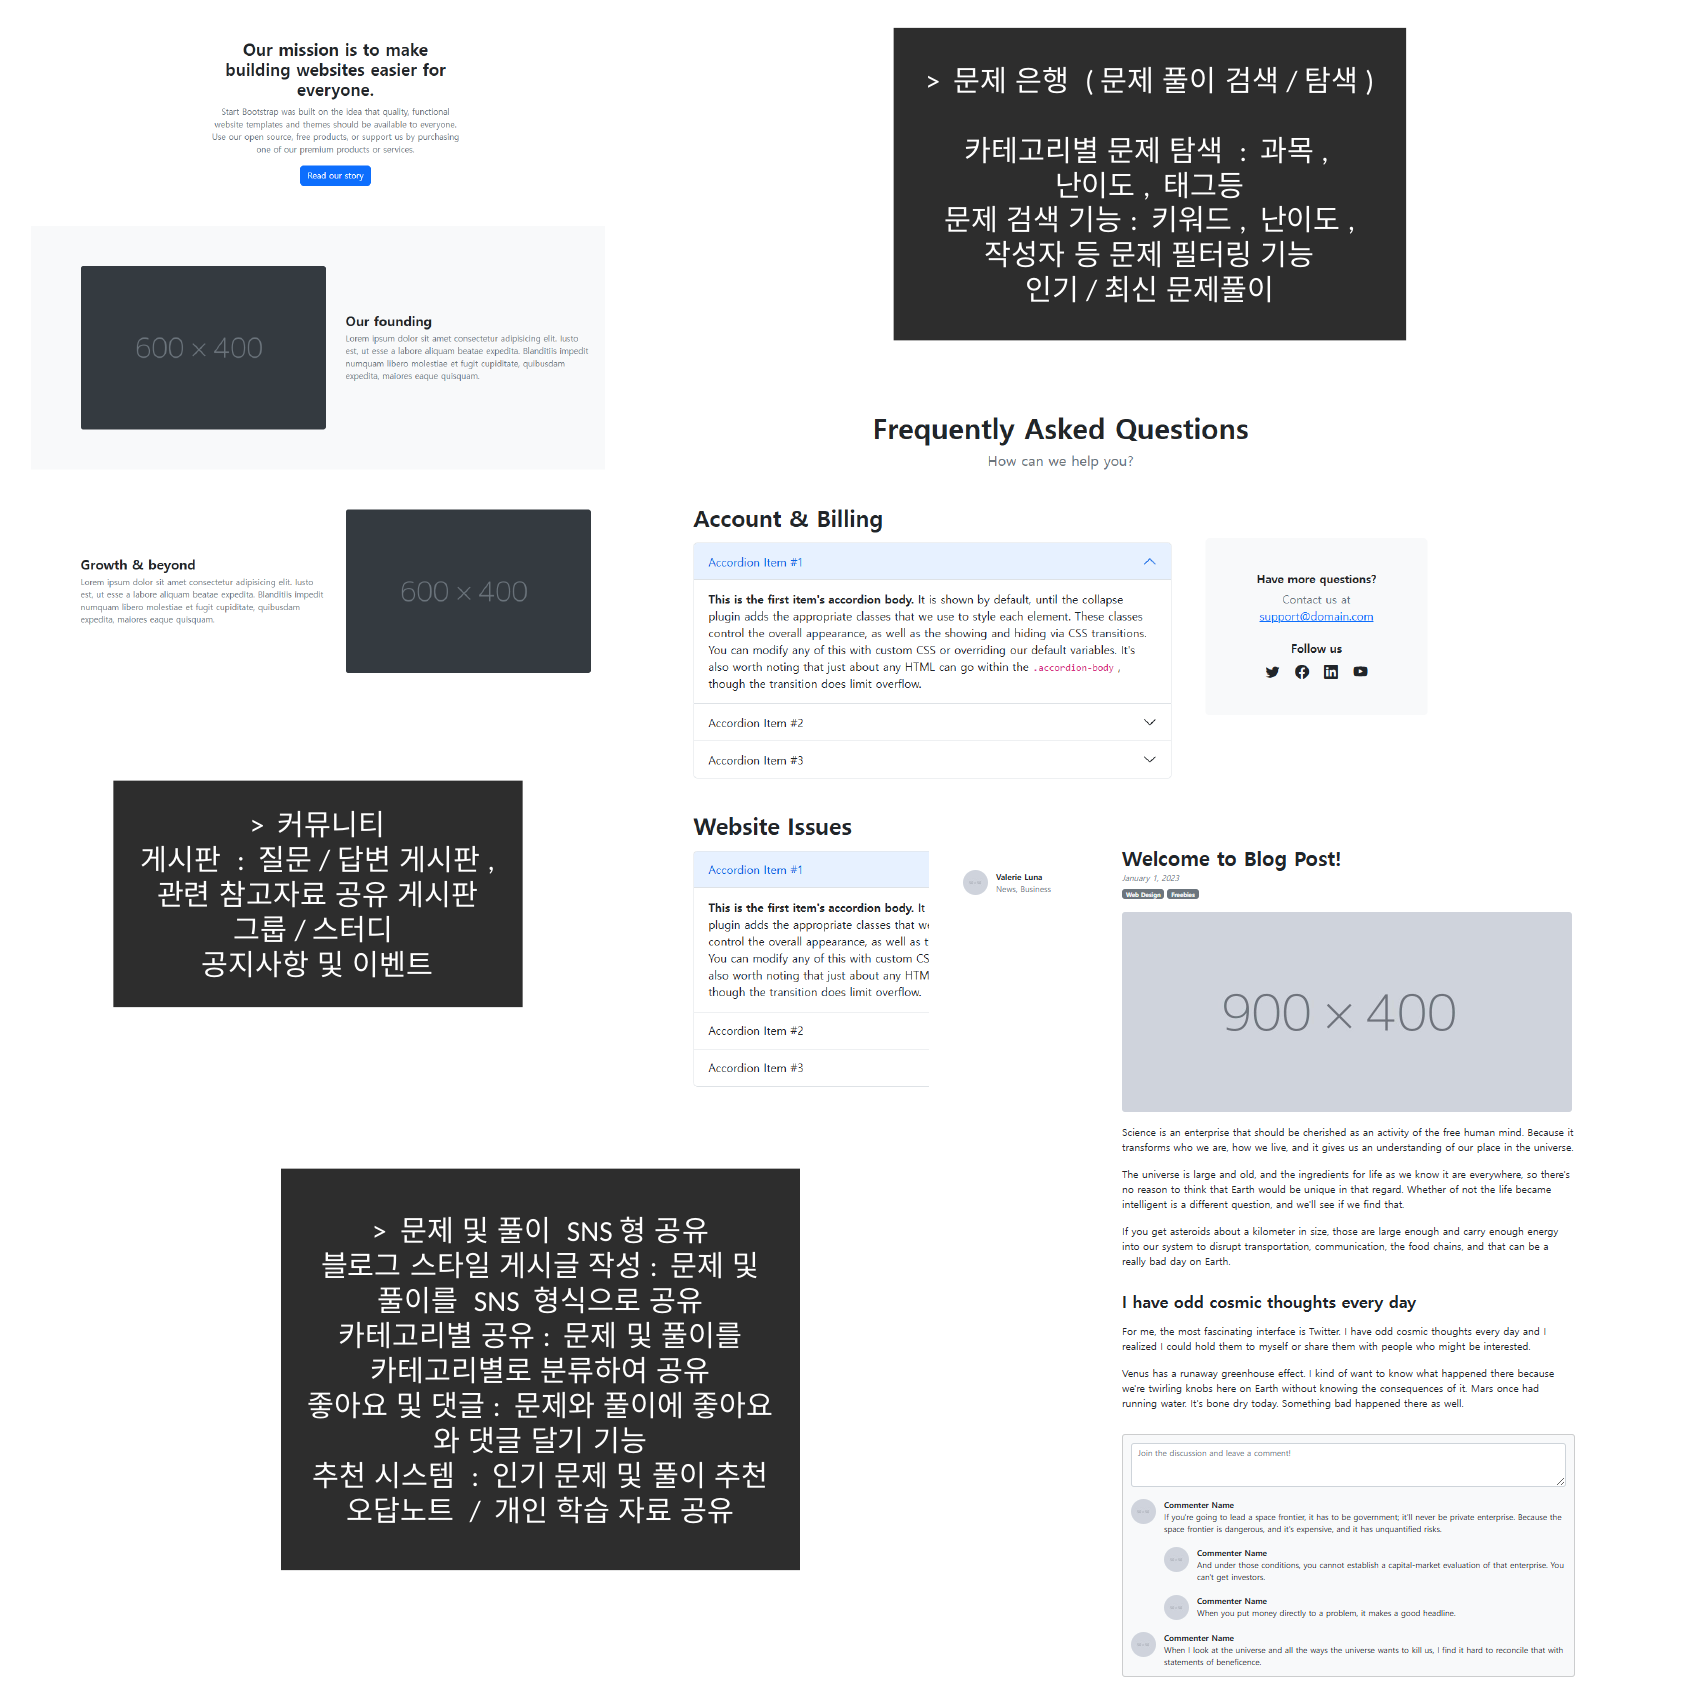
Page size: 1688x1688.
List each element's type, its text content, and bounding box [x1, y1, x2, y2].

text_box > 문제 은행 (문제 풀이 검색/탐색) 카테고리별 문제 탐색 : 과목, 난이도, 태그등 문제 검색 기능: 키워드, 난이도, 작성자 등 문제 필터링 기능 인기/최신 문제풀이 [892, 26, 1408, 343]
text_box > 문제 및 풀이 SNS형 공유 블로그 스타일 게시글 작성: 문제 및 풀이를 SNS 형식으로 공유 카테고리별 공유: 문제 및 풀이를 카테고리별로 분류하여 공유 좋아요 및 댓글: 문제와 풀이에 좋아요 와 댓글 달기 기능 추천 시스템 : 인기 문제 및 풀이 추천 오답노트 / 개인 학습 자료 공유 [279, 1167, 802, 1572]
picture [30, 1, 605, 680]
text_box > 커뮤니티 게시판 : 질문/답변 게시판, 관련 참고자료 공유 게시판 그룹/스터디 공지사항 및 이벤트 [111, 779, 525, 1009]
picture [656, 356, 1609, 1688]
